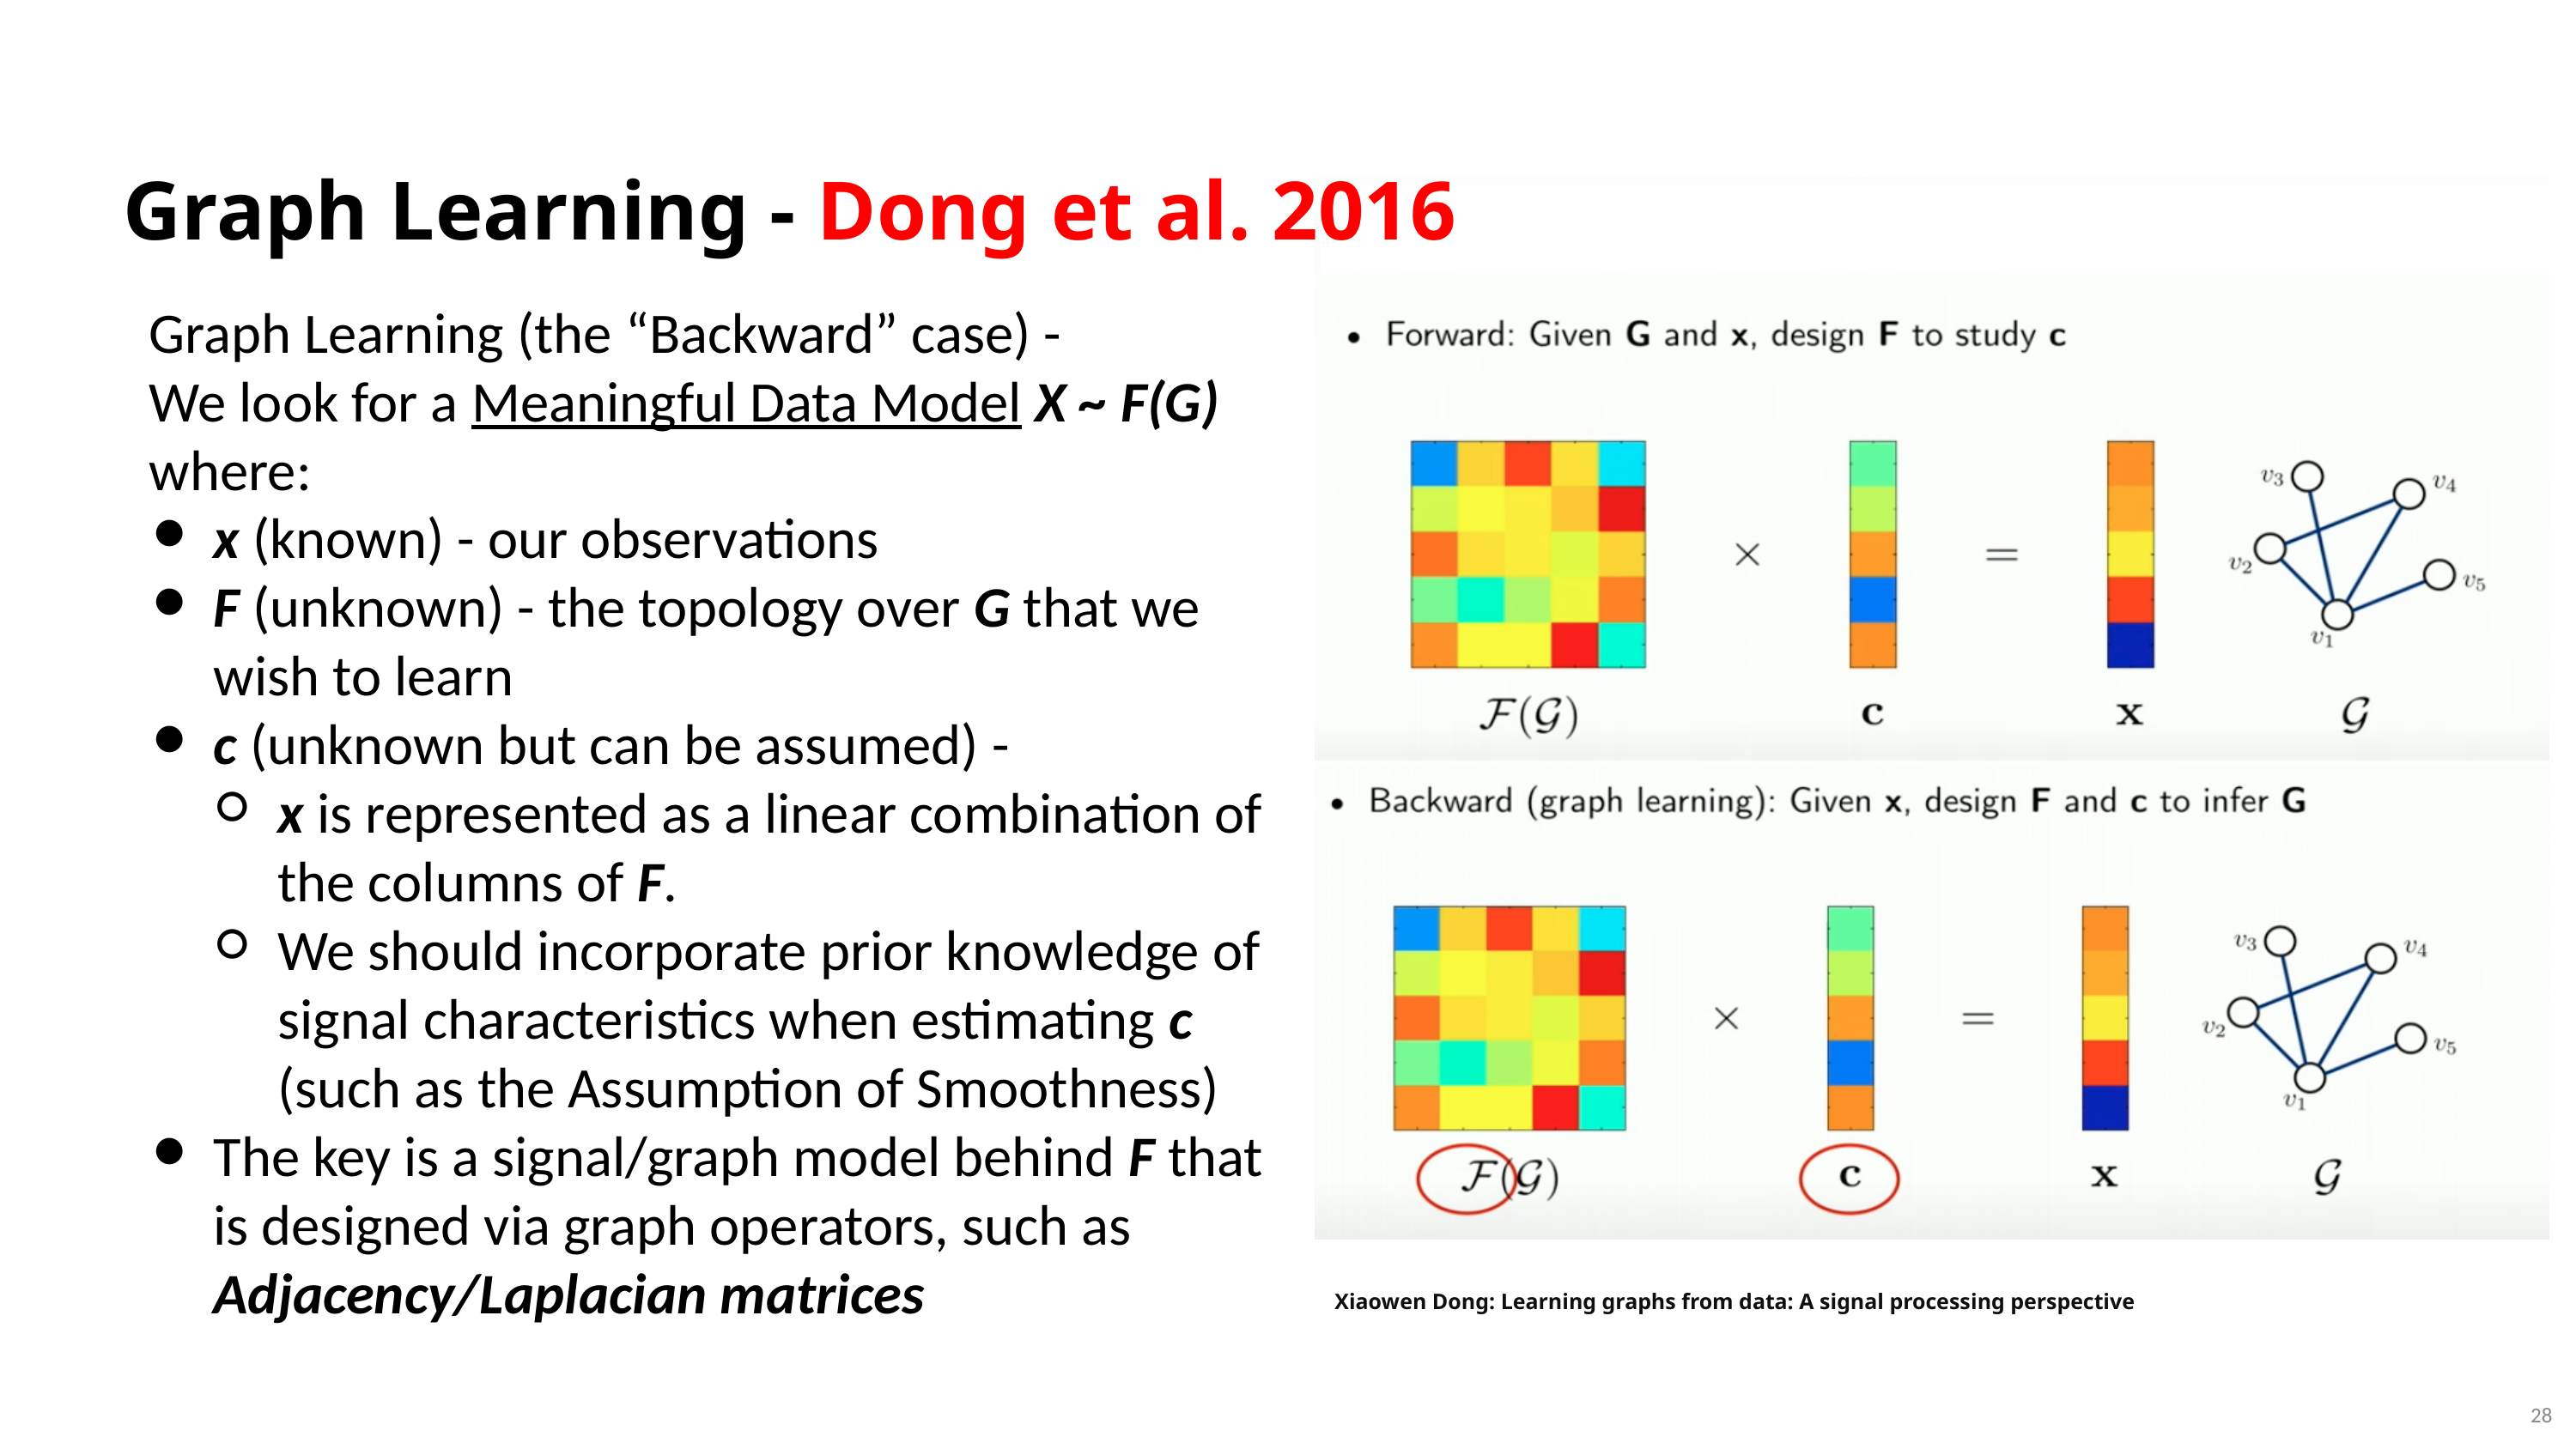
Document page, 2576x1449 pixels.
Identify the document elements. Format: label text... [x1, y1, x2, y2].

text_box Graph Learning (the “Backward” case) - We look for a Meaningful Data Model X ~ F(G) where: x (known) - our observations F (unknown) - the topology over G that we wish to learn c (unknown but can be assumed) - x is represented as a linear combination of the columns of F. We should incorporate prior knowledge of signal characteristics when estimating c (such as the Assumption of Smoothness) The key is a signal/graph model behind F that is designed via graph operators, such as Adjacency/Laplacian matrices [136, 282, 1282, 1340]
text_box Graph Learning - Dong et al. 2016 [123, 149, 2415, 257]
picture [1310, 763, 2558, 1433]
slide_number ‹#› [2264, 1388, 2566, 1440]
picture [1314, 177, 2549, 761]
